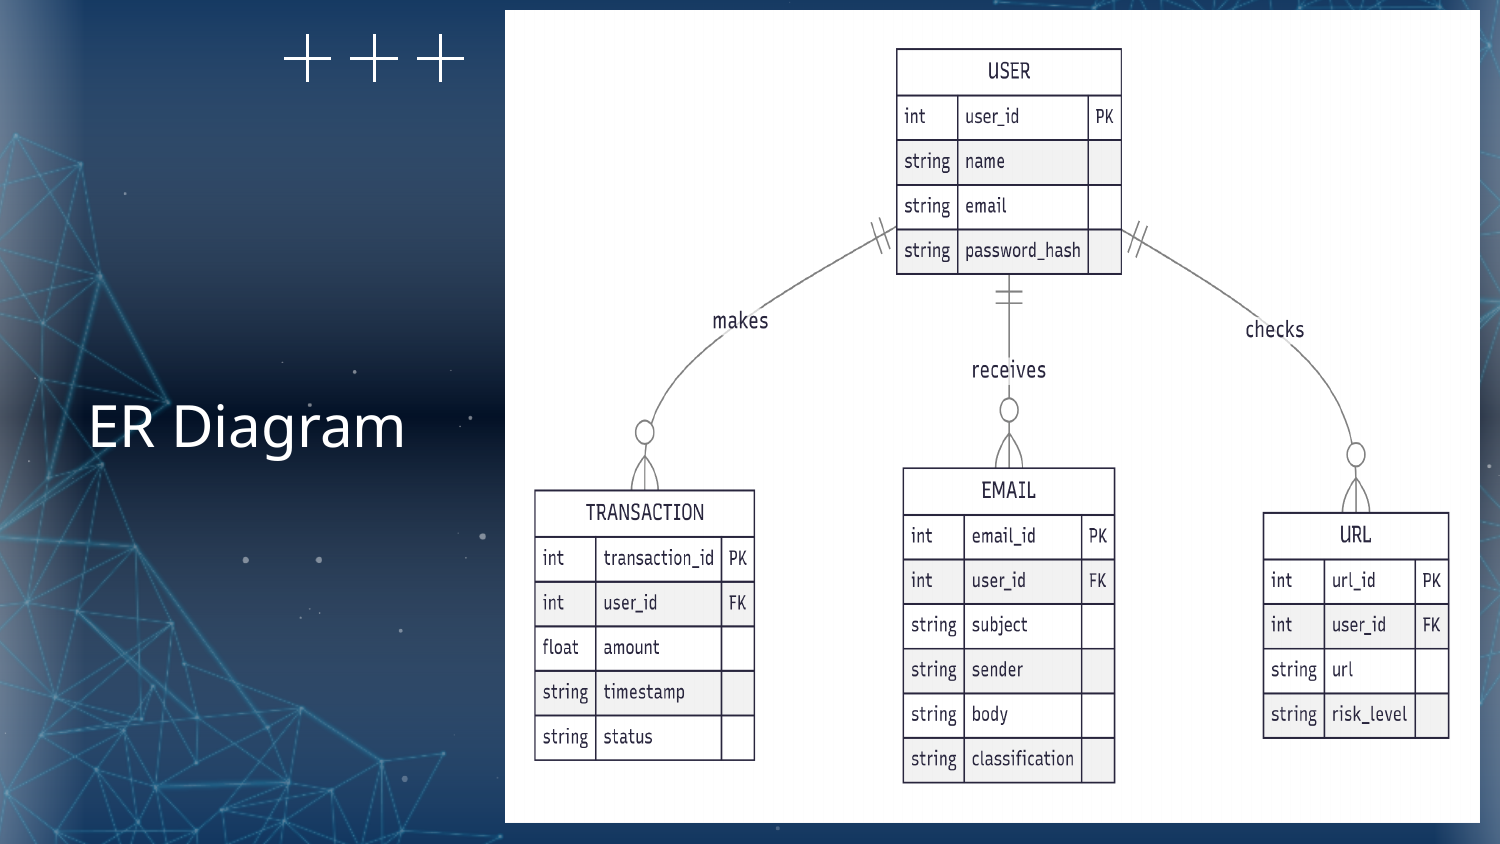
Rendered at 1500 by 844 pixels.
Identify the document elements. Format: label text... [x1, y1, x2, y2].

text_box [350, 0, 398, 149]
picture [0, 0, 1500, 844]
title ER Diagram [21, 272, 474, 577]
